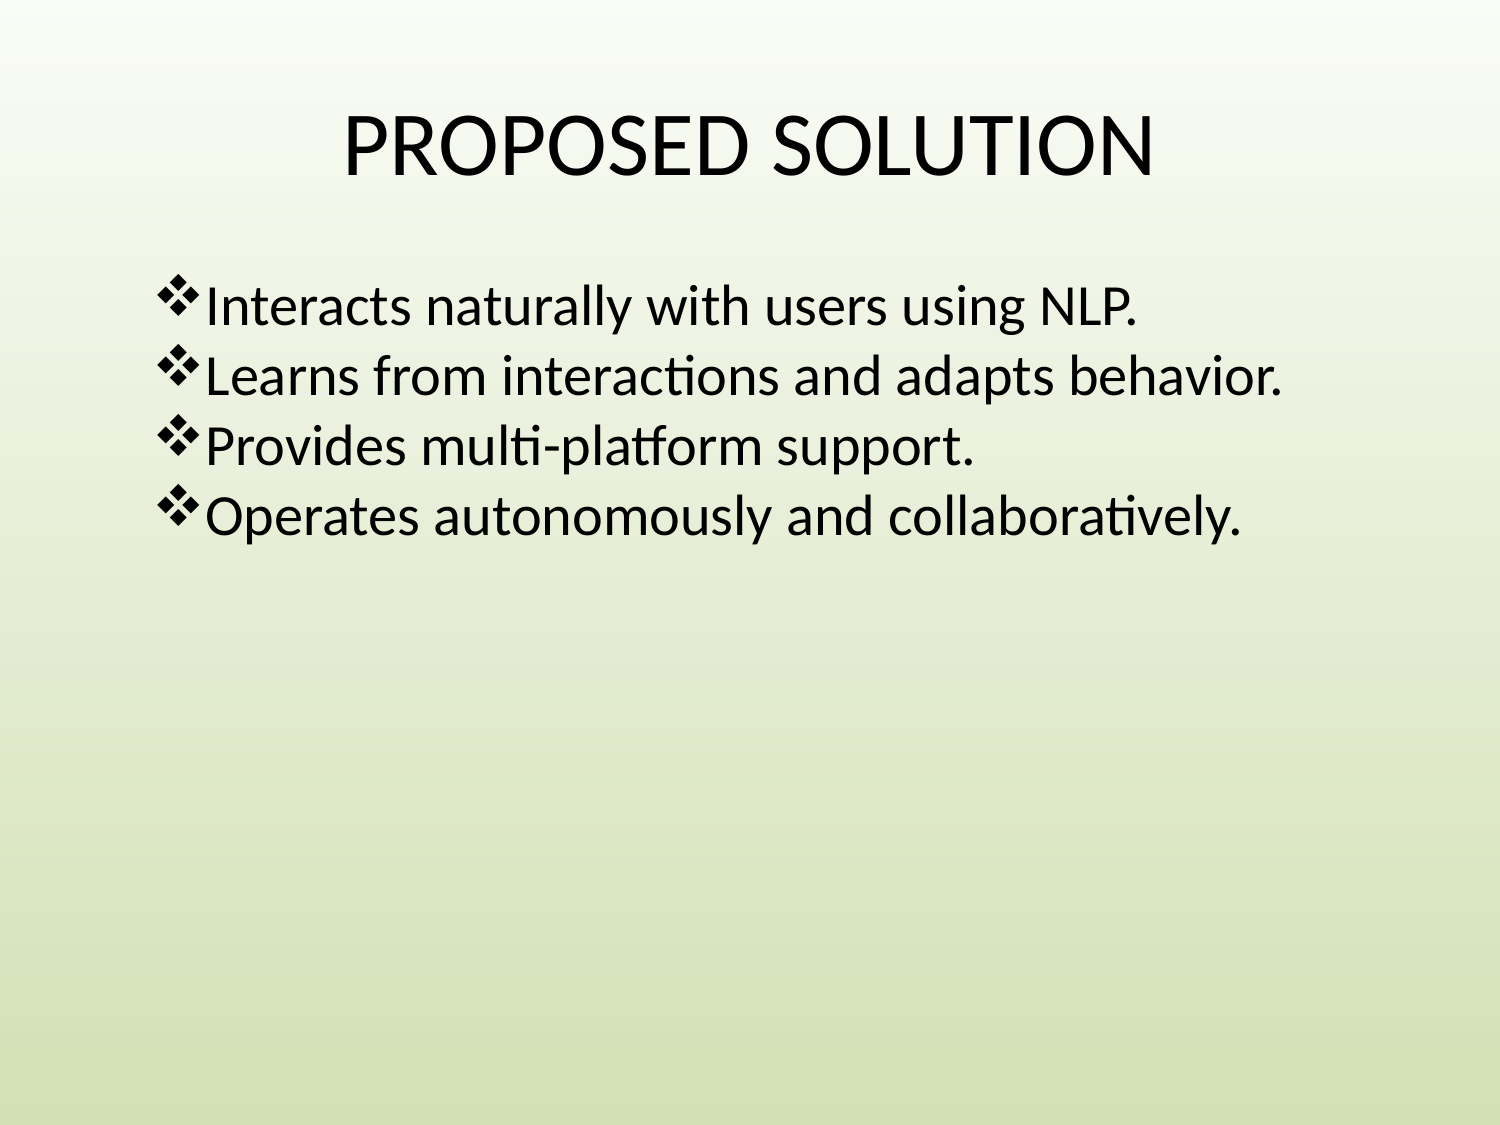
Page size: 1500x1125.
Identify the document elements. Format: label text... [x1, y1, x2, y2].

text_box Interacts naturally with users using NLP. Learns from interactions and adapts behavior. Provides multi-platform support. Operates autonomously and collaboratively. [137, 259, 1352, 600]
title PROPOSED SOLUTION [75, 45, 1425, 233]
